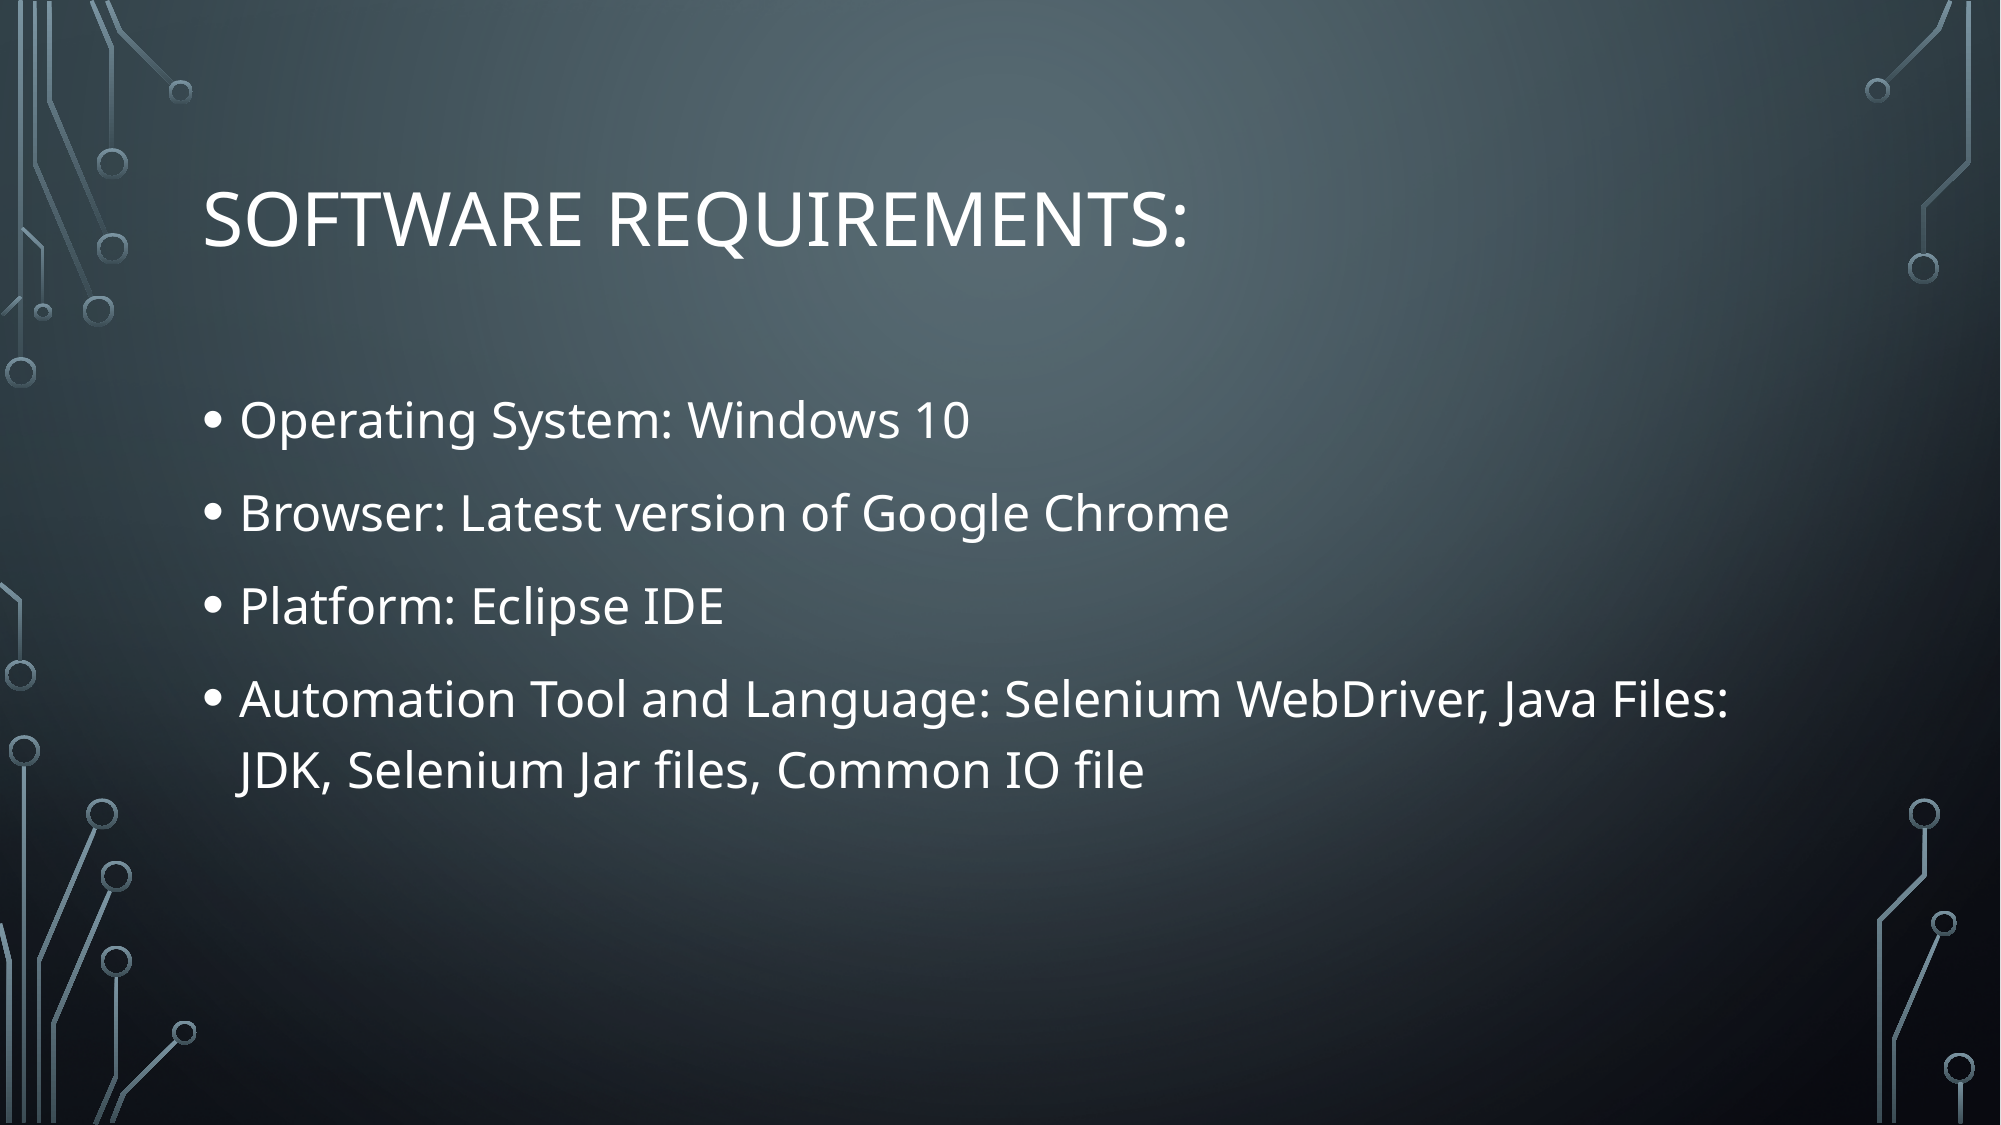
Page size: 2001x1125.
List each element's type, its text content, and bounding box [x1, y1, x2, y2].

list Operating System: Windows 10 Browser: Latest version of Google Chrome Platform: Eclipse IDE Automation Tool and Language: Selenium WebDriver, Java Files: JDK, Selenium Jar files, Common IO file [187, 369, 1813, 950]
title Software Requirements: [187, 101, 1813, 344]
